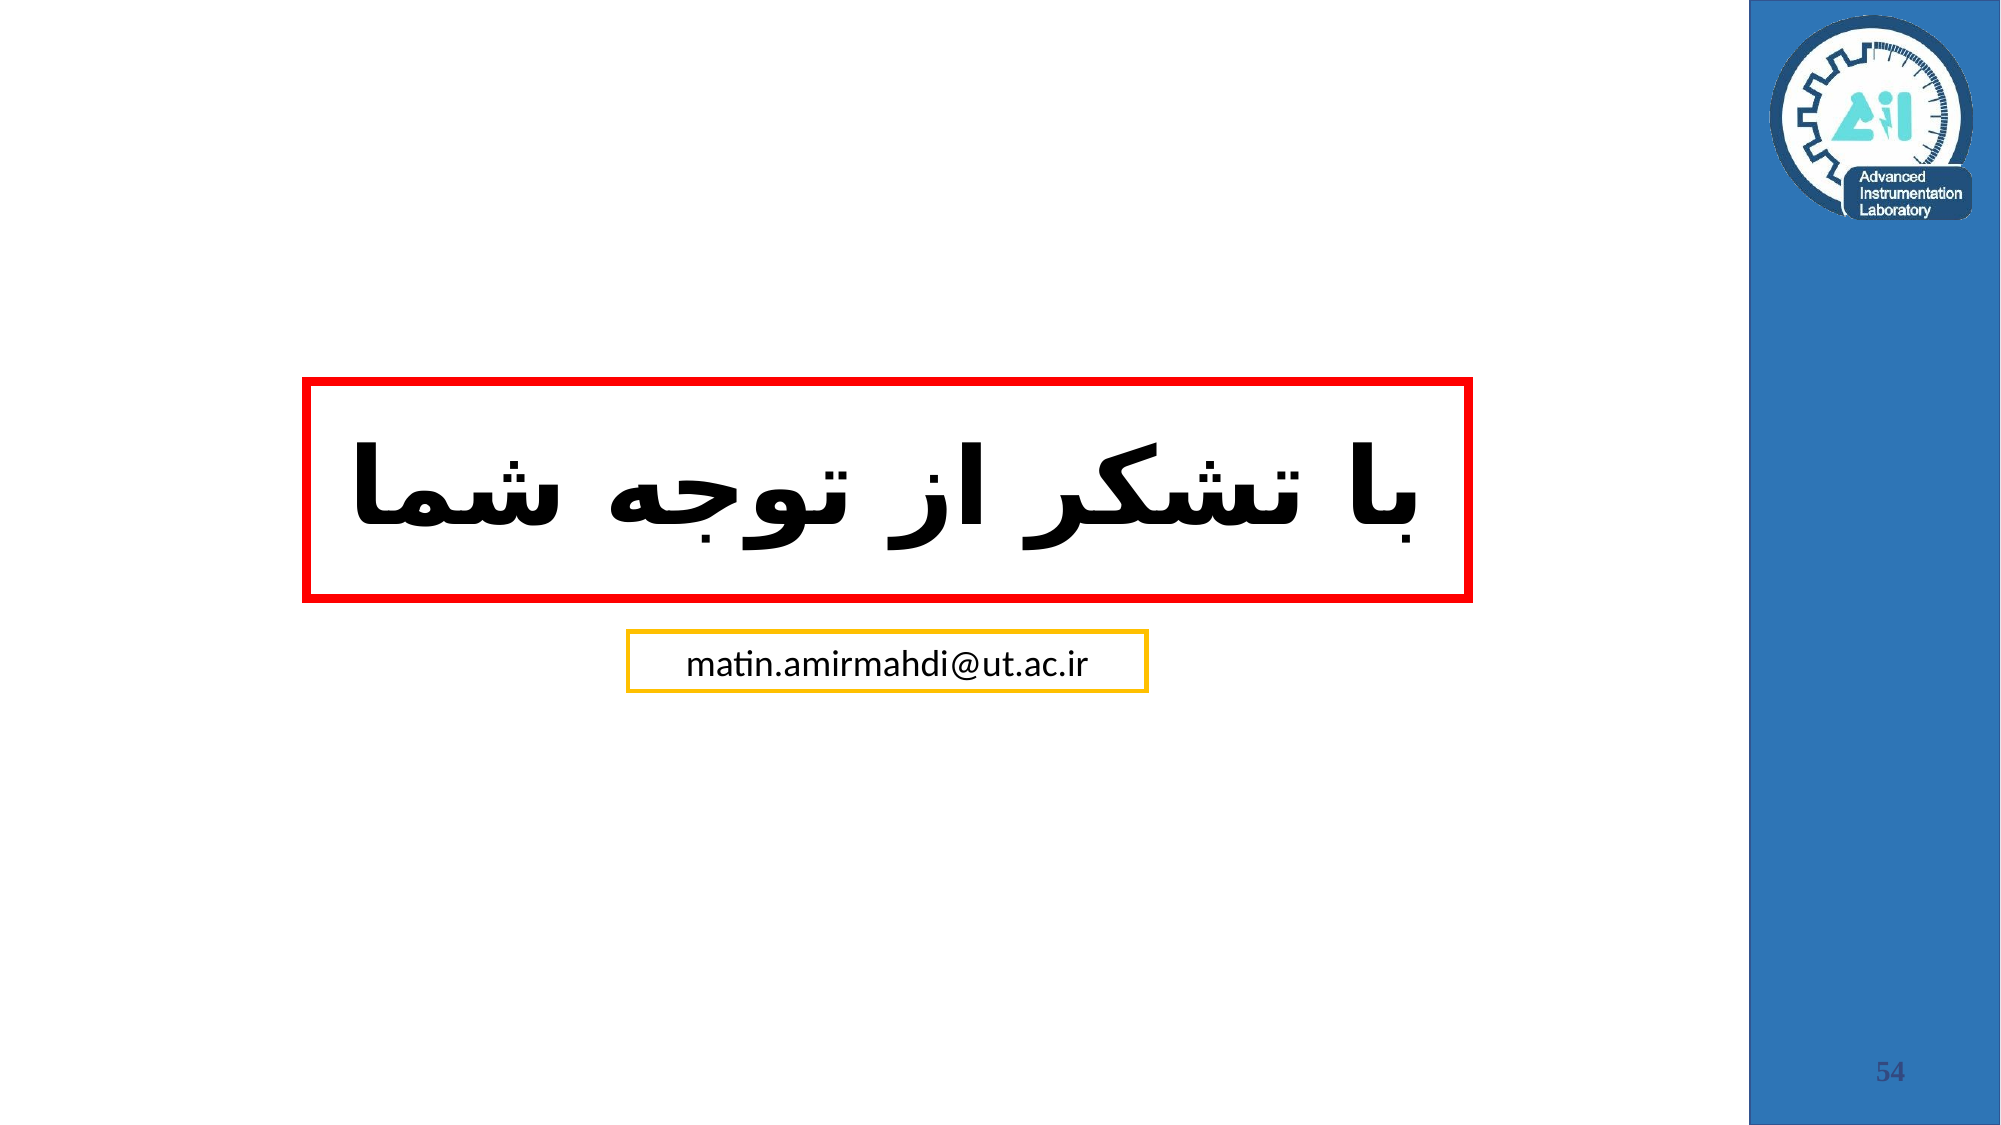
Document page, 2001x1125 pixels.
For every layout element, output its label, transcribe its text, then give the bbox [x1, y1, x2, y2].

text_box matin.amirmahdi@ut.ac.ir [627, 630, 1148, 692]
slide_number 53 [1837, 1039, 1945, 1100]
title با تشکر از توجه شما [305, 380, 1470, 600]
picture [1760, 7, 1990, 231]
